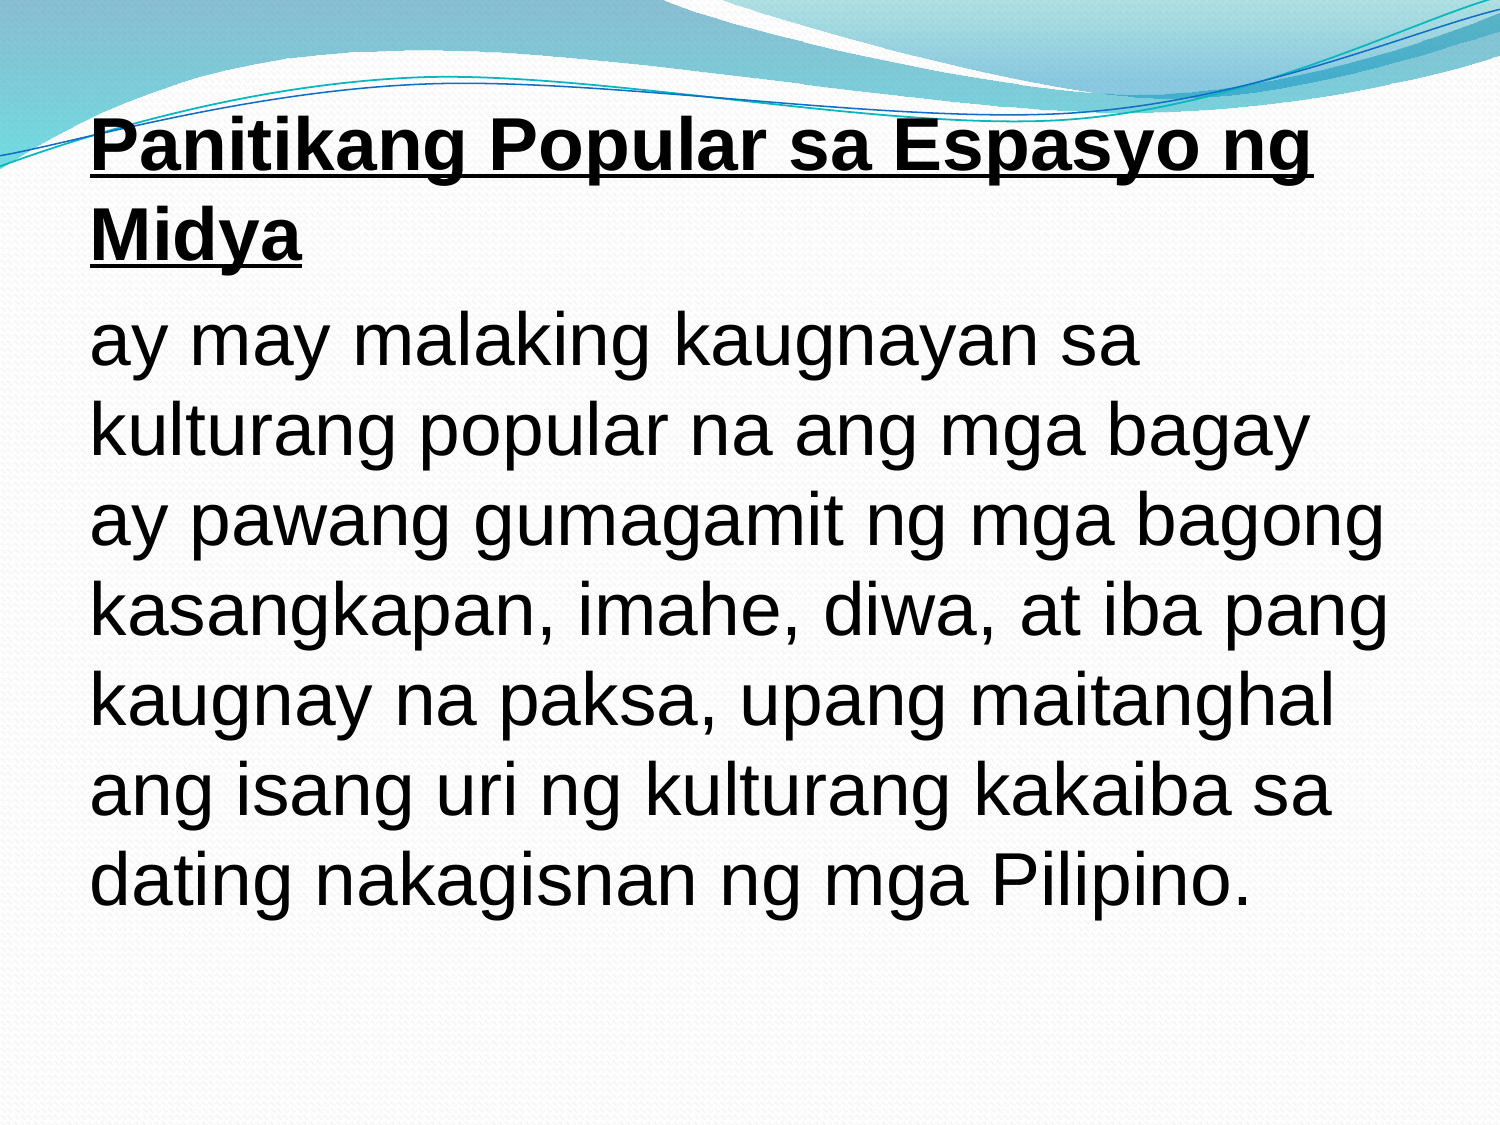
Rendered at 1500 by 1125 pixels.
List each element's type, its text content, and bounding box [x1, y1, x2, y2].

list Panitikang Popular sa Espasyo ng Midya ay may malaking kaugnayan sa kulturang popular na ang mga bagay ay pawang gumagamit ng mga bagong kasangkapan, imahe, diwa, at iba pang kaugnay na paksa, upang maitanghal ang isang uri ng kulturang kakaiba sa dating nakagisnan ng mga Pilipino. [75, 87, 1425, 1038]
